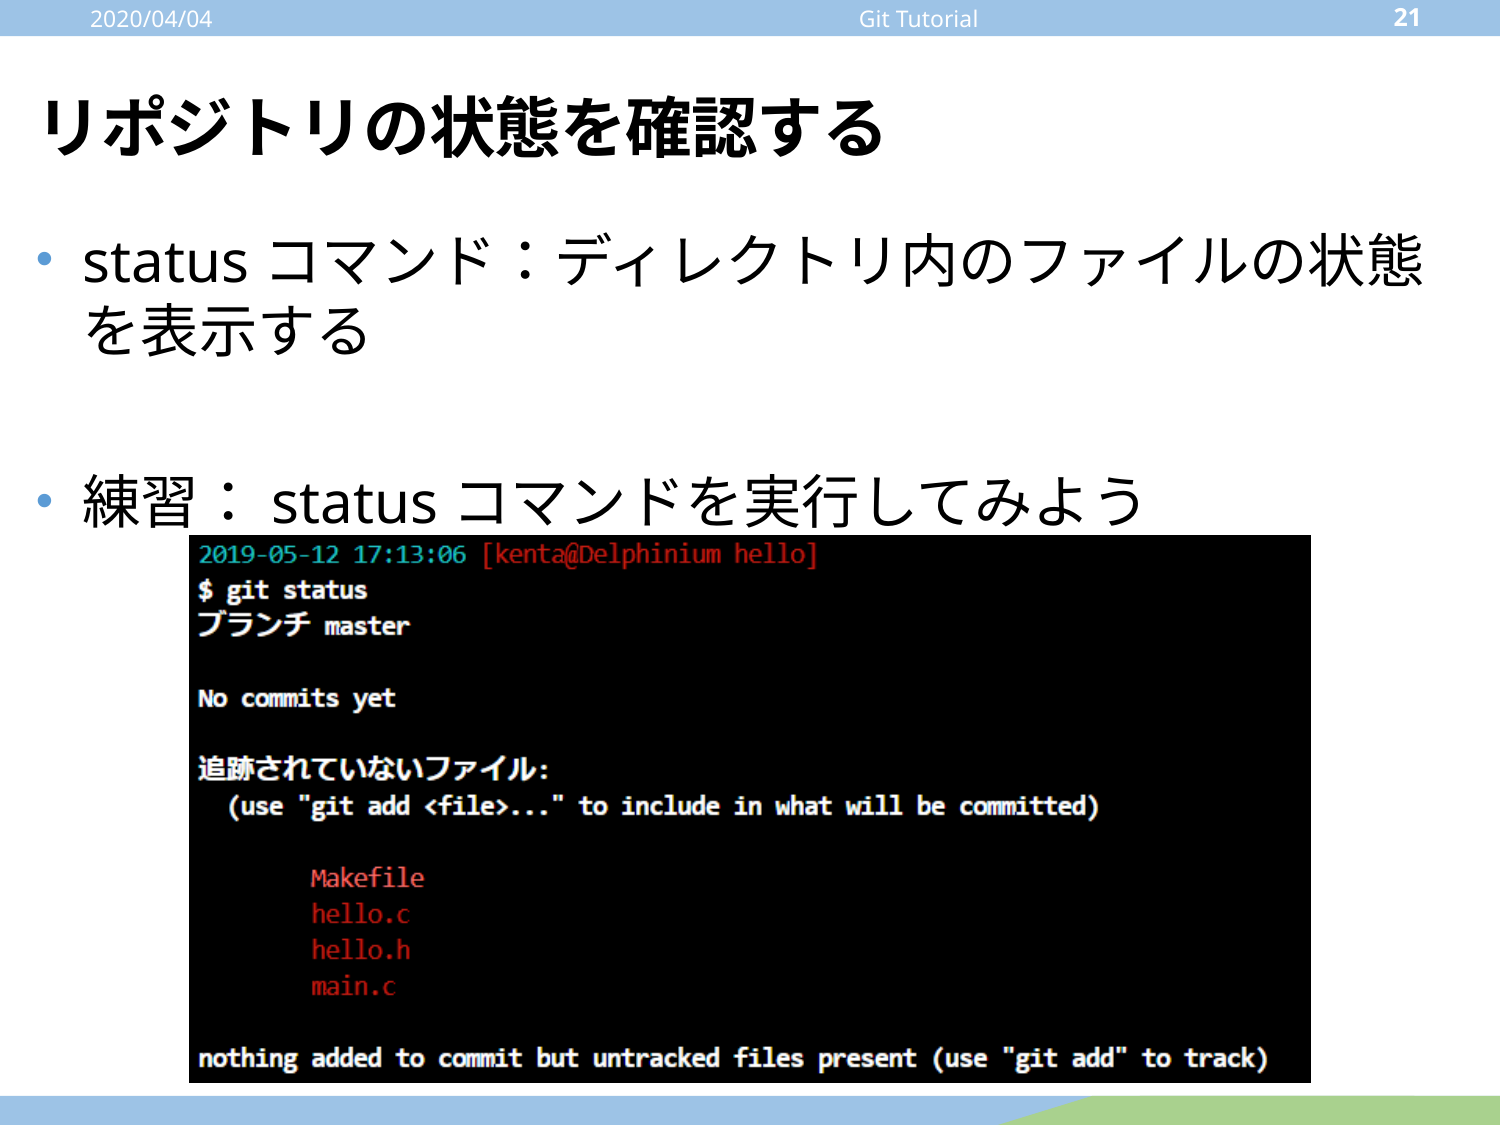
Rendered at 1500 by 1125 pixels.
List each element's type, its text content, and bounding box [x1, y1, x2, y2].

slide_number 21 [1320, 0, 1496, 36]
title リポジトリの状態を確認する [20, 68, 1483, 184]
picture [189, 535, 1311, 1084]
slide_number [75, 0, 471, 36]
footer Git Tutorial [517, 0, 1321, 37]
list statusコマンド：ディレクトリ内のファイルの状態を表示する 練習：statusコマンドを実行してみよう [20, 216, 1483, 1063]
